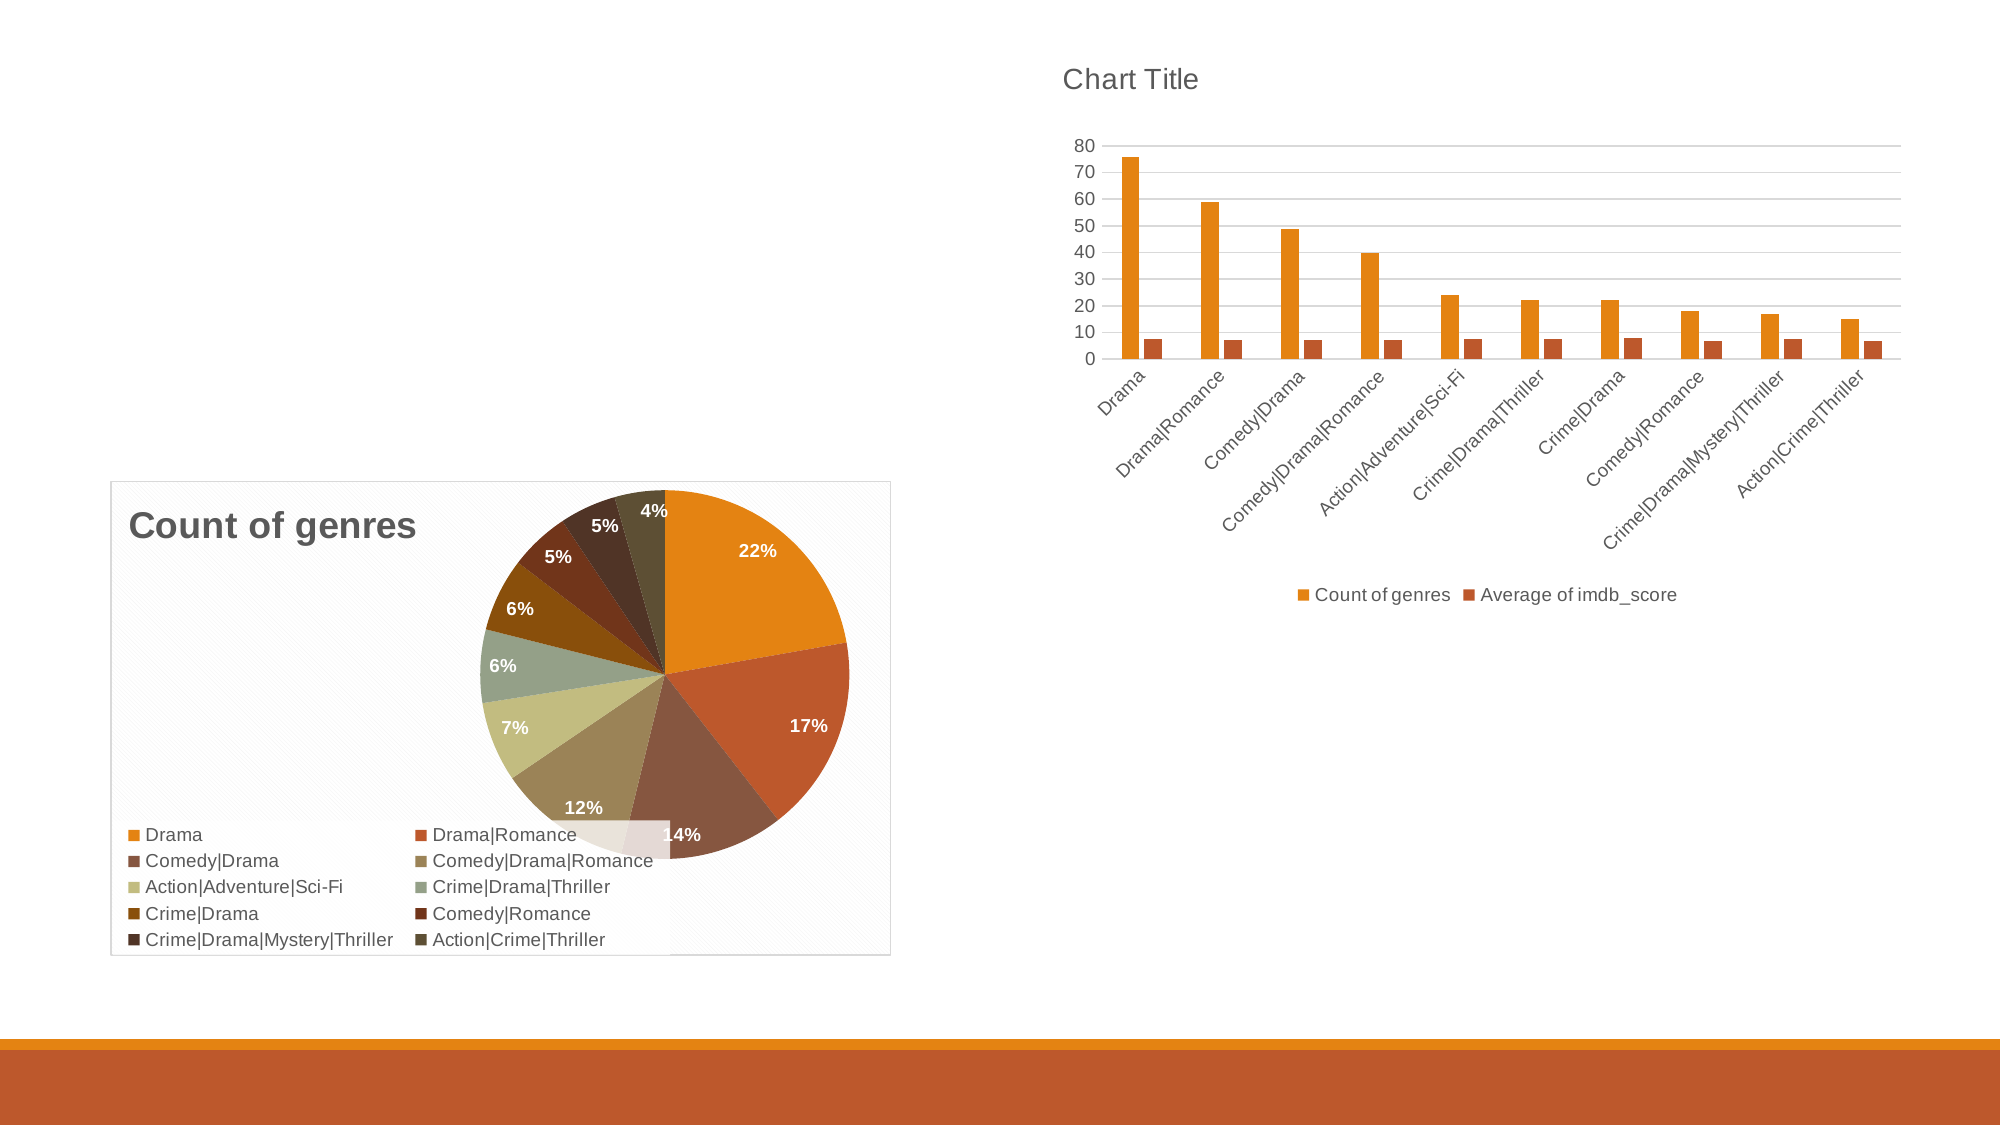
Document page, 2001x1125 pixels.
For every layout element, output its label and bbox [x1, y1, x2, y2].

chart [1056, 54, 1919, 613]
chart [109, 480, 892, 957]
